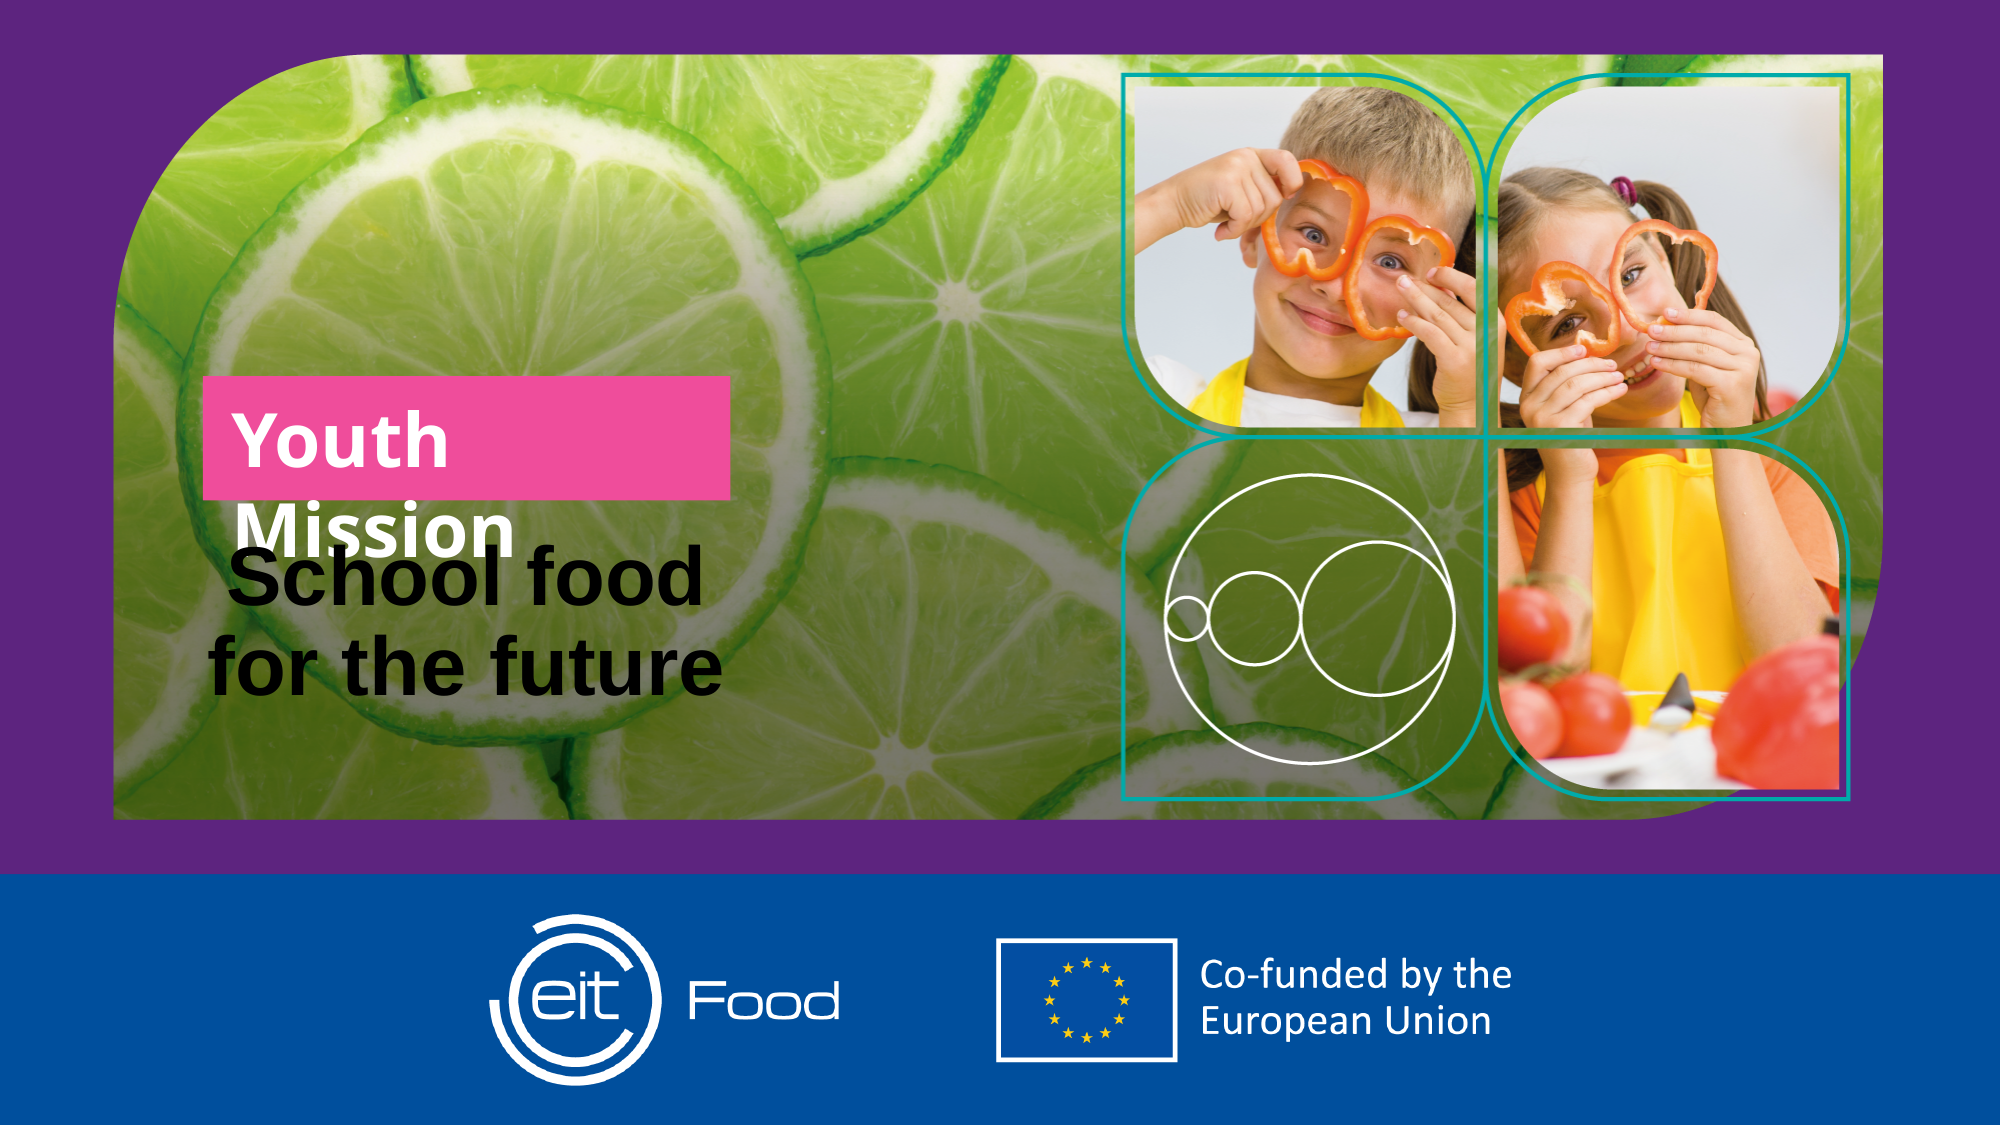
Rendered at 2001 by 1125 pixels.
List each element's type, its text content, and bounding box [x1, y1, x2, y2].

text_box Youth Mission [216, 385, 717, 526]
picture [113, 53, 1887, 821]
picture [489, 914, 1511, 1086]
text_box School food for the future [151, 526, 783, 721]
text_box [202, 376, 731, 501]
